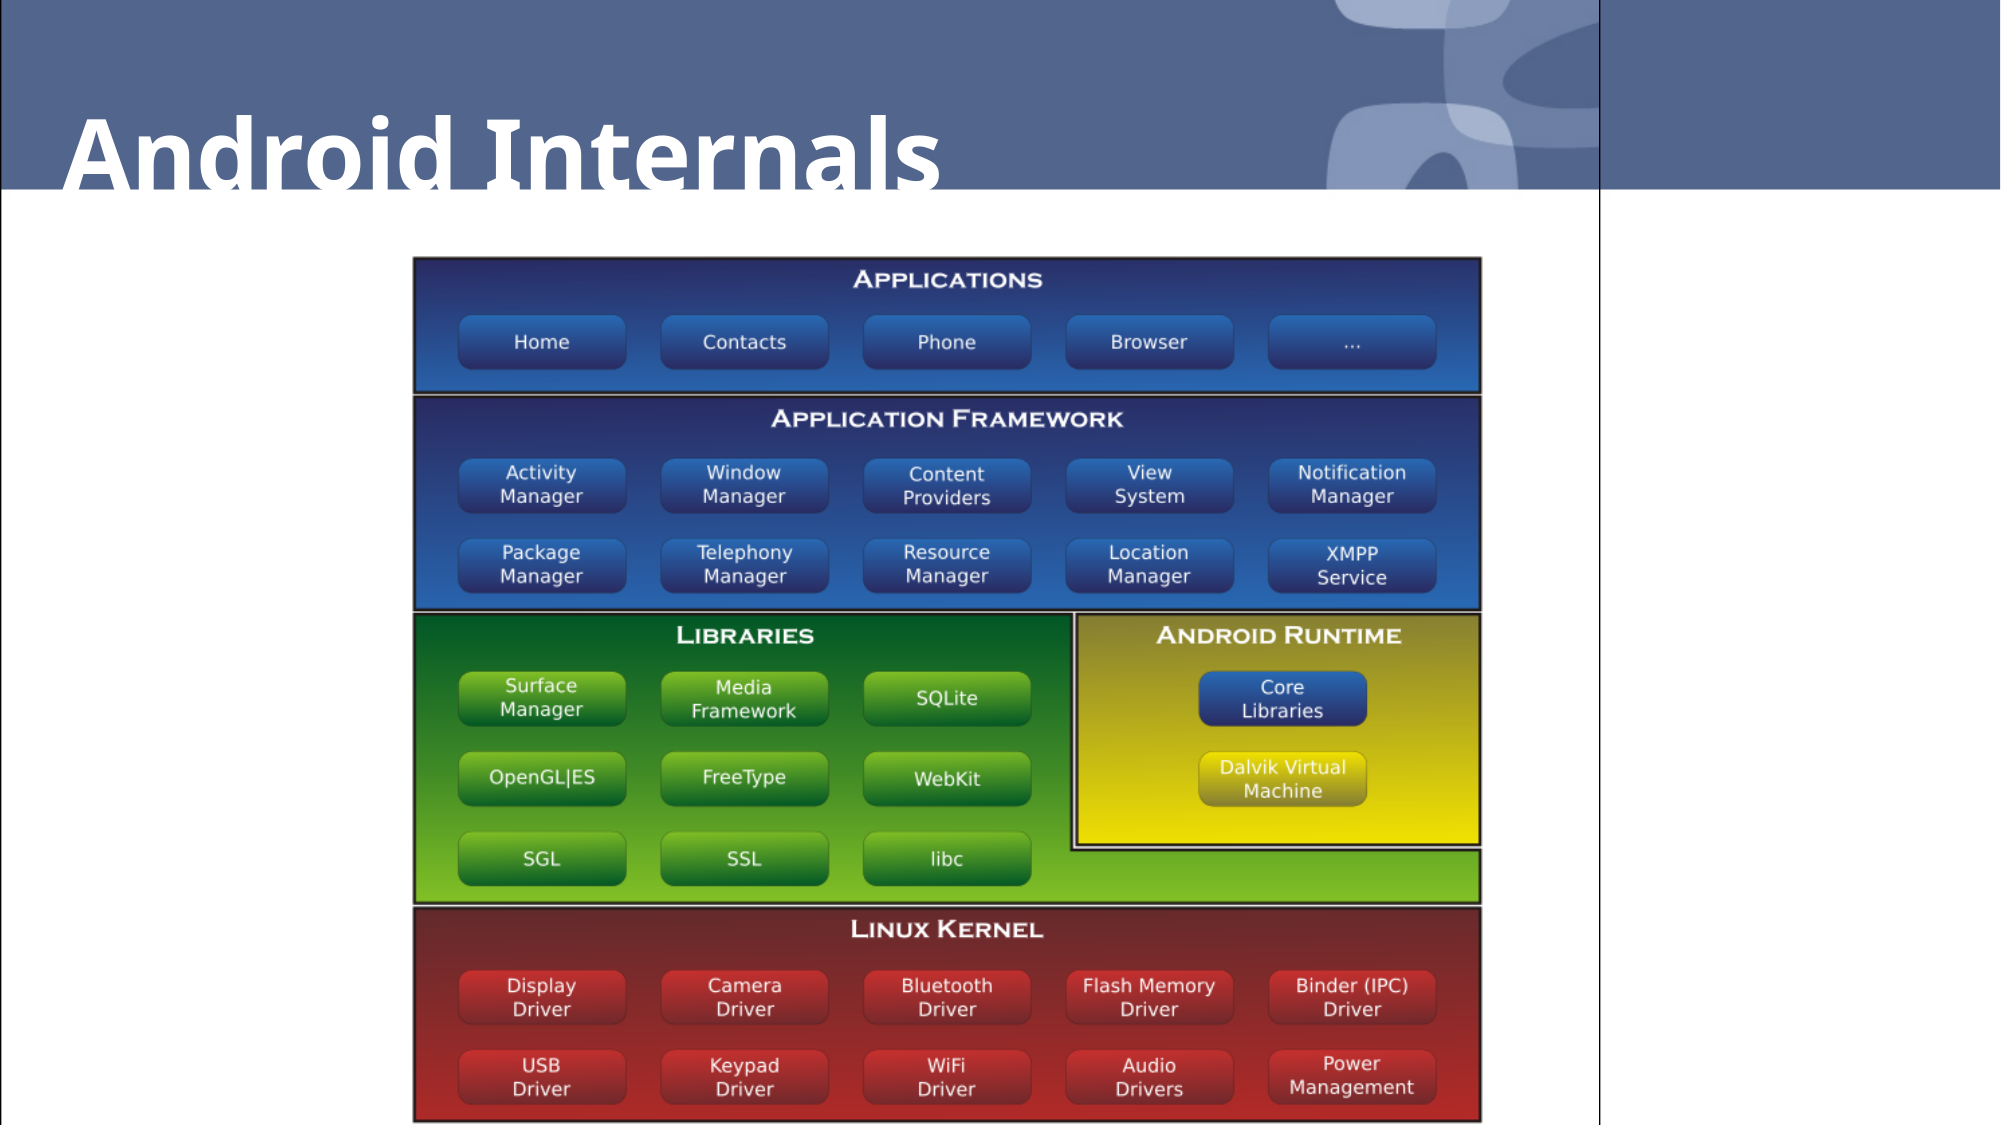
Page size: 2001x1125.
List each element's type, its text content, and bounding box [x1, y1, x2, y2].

picture [0, 0, 2001, 1125]
title Android Internals [47, 50, 1341, 268]
